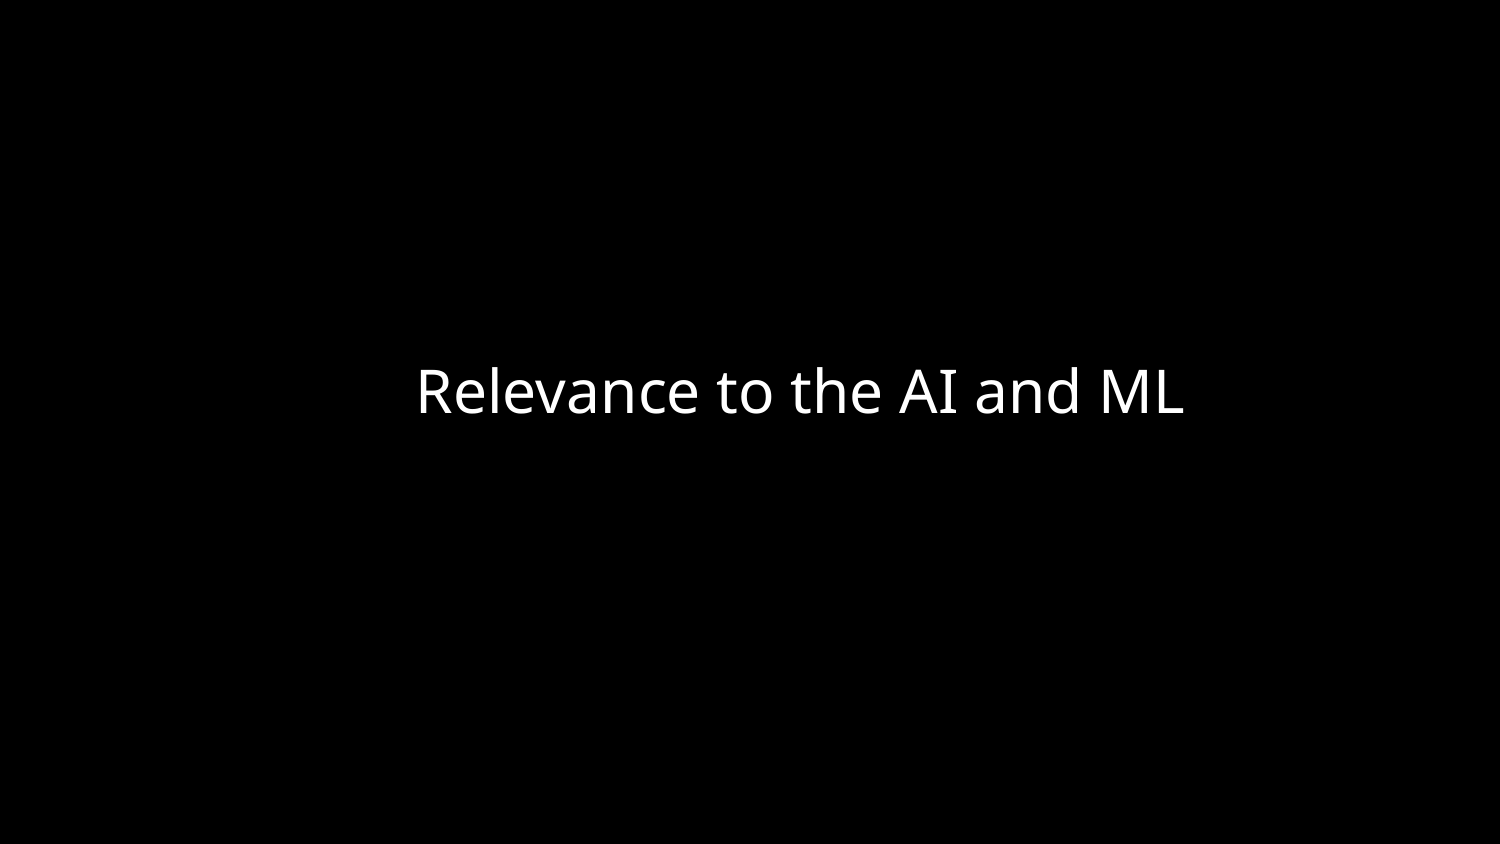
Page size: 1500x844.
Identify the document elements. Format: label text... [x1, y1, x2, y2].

title Relevance to the AI and ML [400, 338, 1500, 528]
